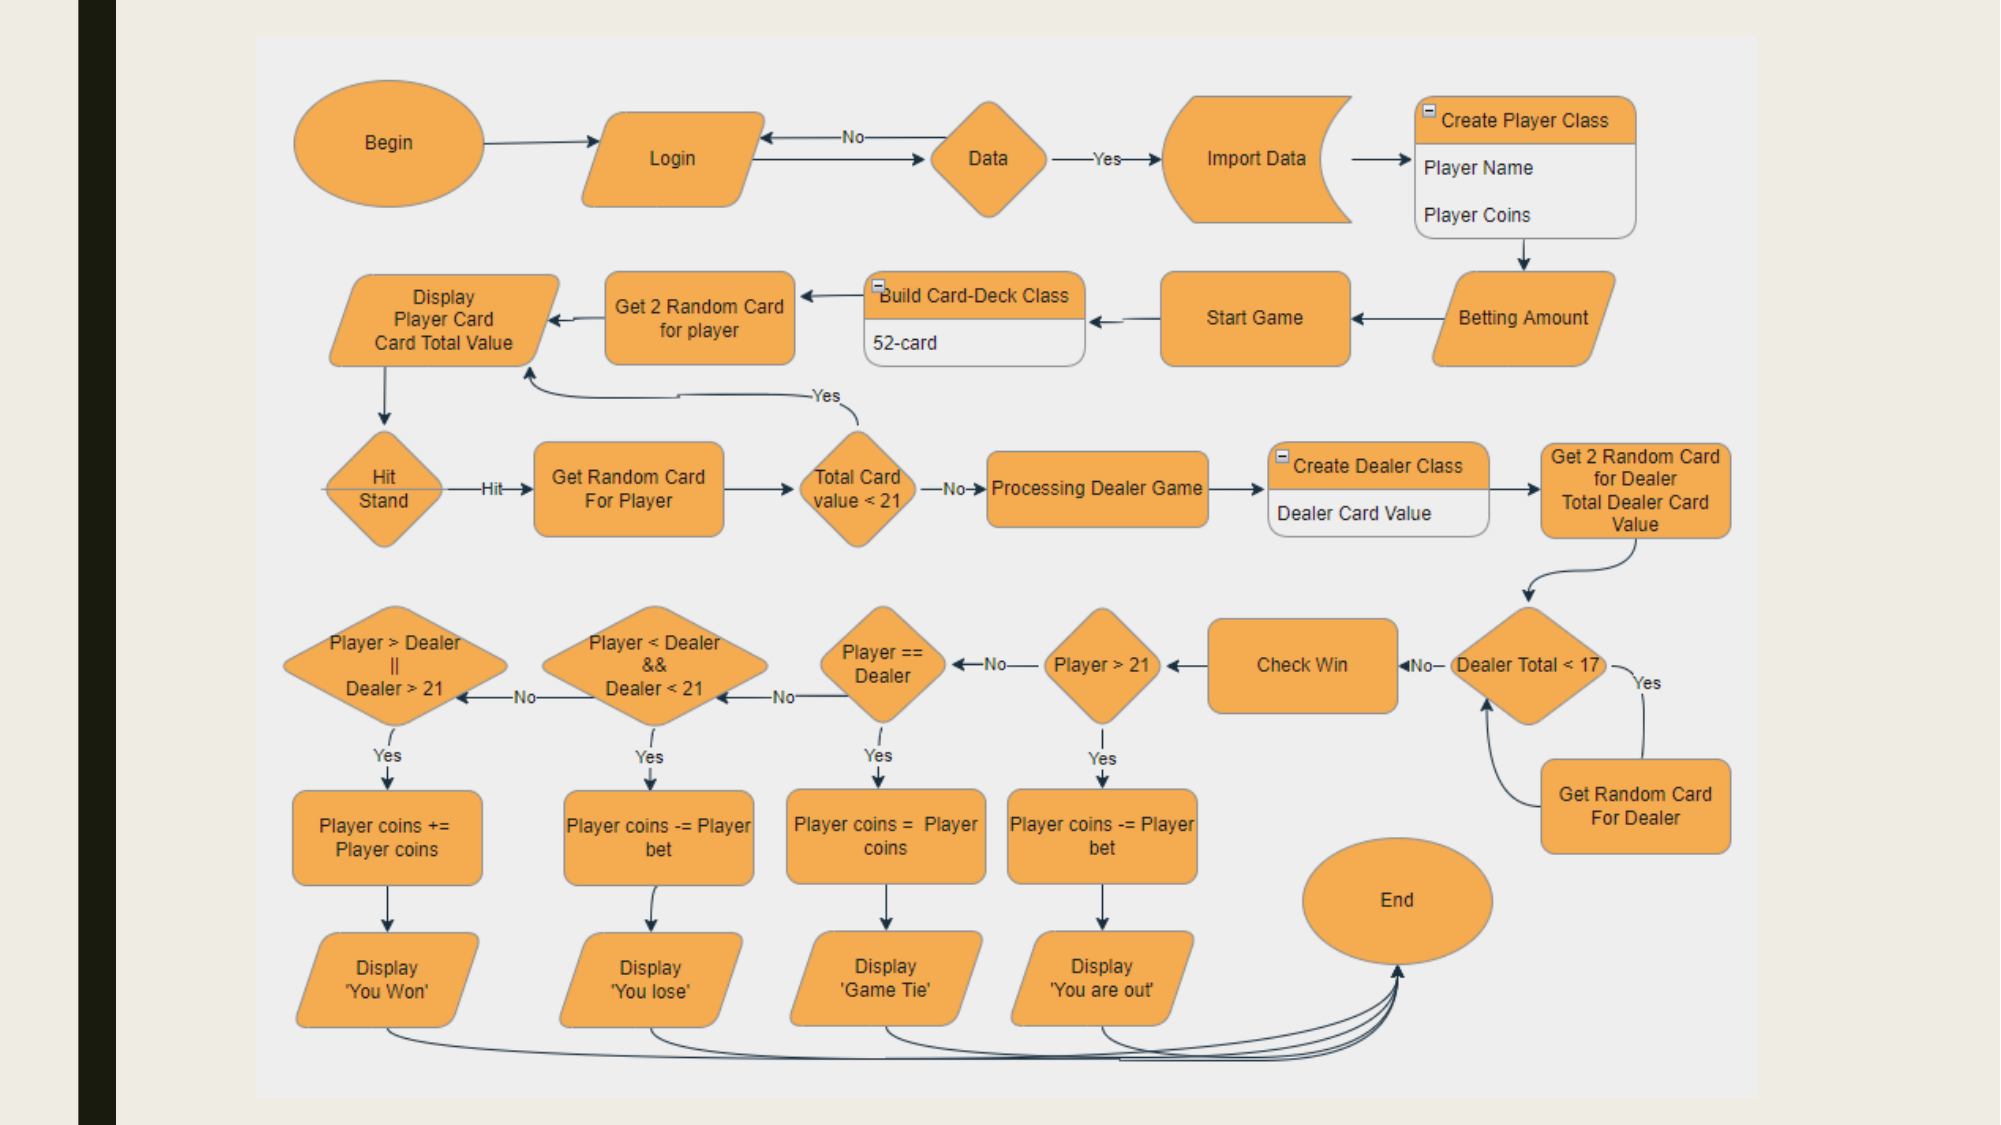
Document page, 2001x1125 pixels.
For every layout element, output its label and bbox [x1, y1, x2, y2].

picture [256, 36, 1757, 1098]
